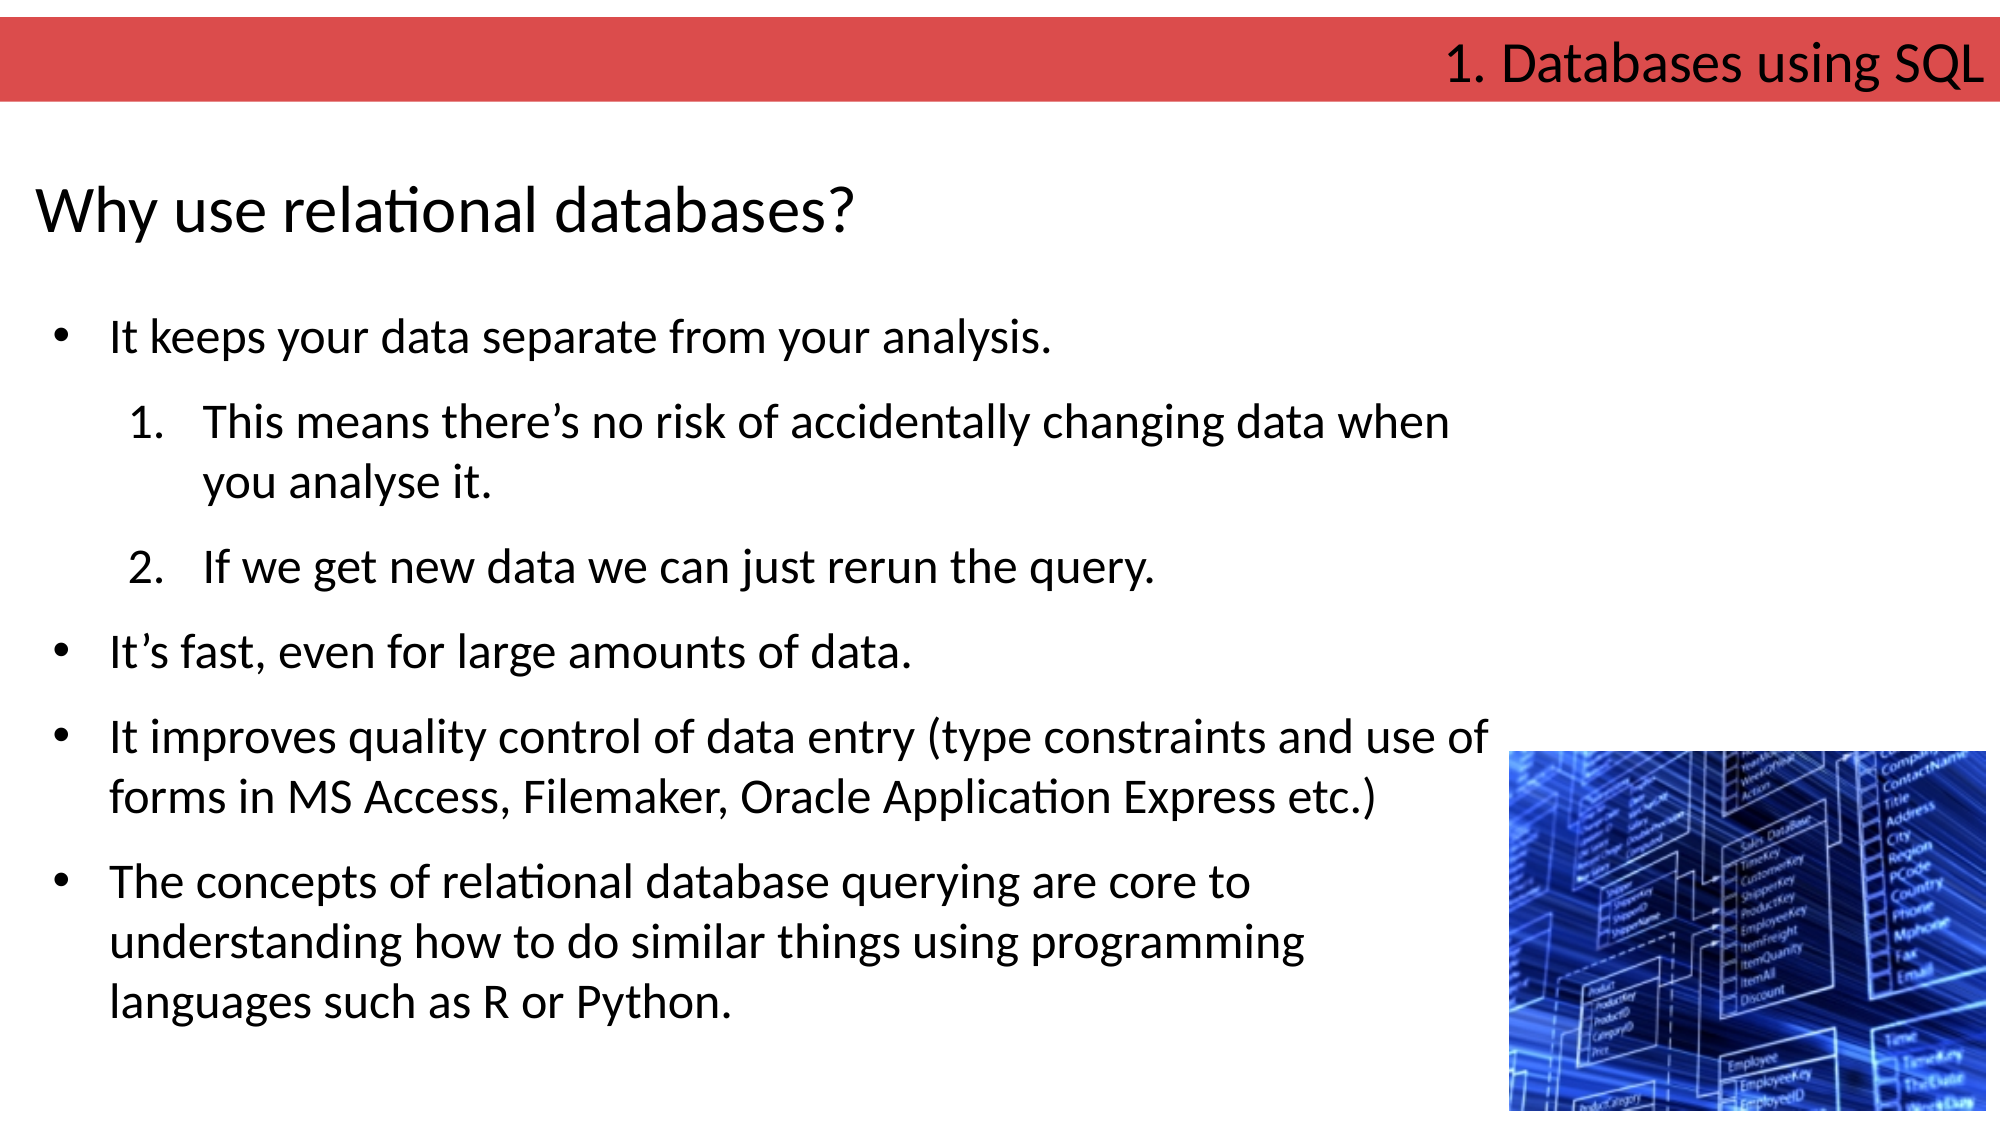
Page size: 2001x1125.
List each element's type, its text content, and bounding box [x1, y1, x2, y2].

text_box 1. Databases using SQL [0, 17, 2000, 102]
text_box It keeps your data separate from your analysis. This means there’s no risk of accidentally changing data when you analyse it. If we get new data we can just rerun the query. It’s fast, even for large amounts of data. It improves quality control of data entry (type constraints and use of forms in MS Access, Filemaker, Oracle Application Express etc.) The concepts of relational database querying are core to understanding how to do similar things using programming languages such as R or Python. [38, 296, 1526, 1037]
picture [1509, 751, 1986, 1111]
title Why use relational databases? [19, 102, 1745, 320]
